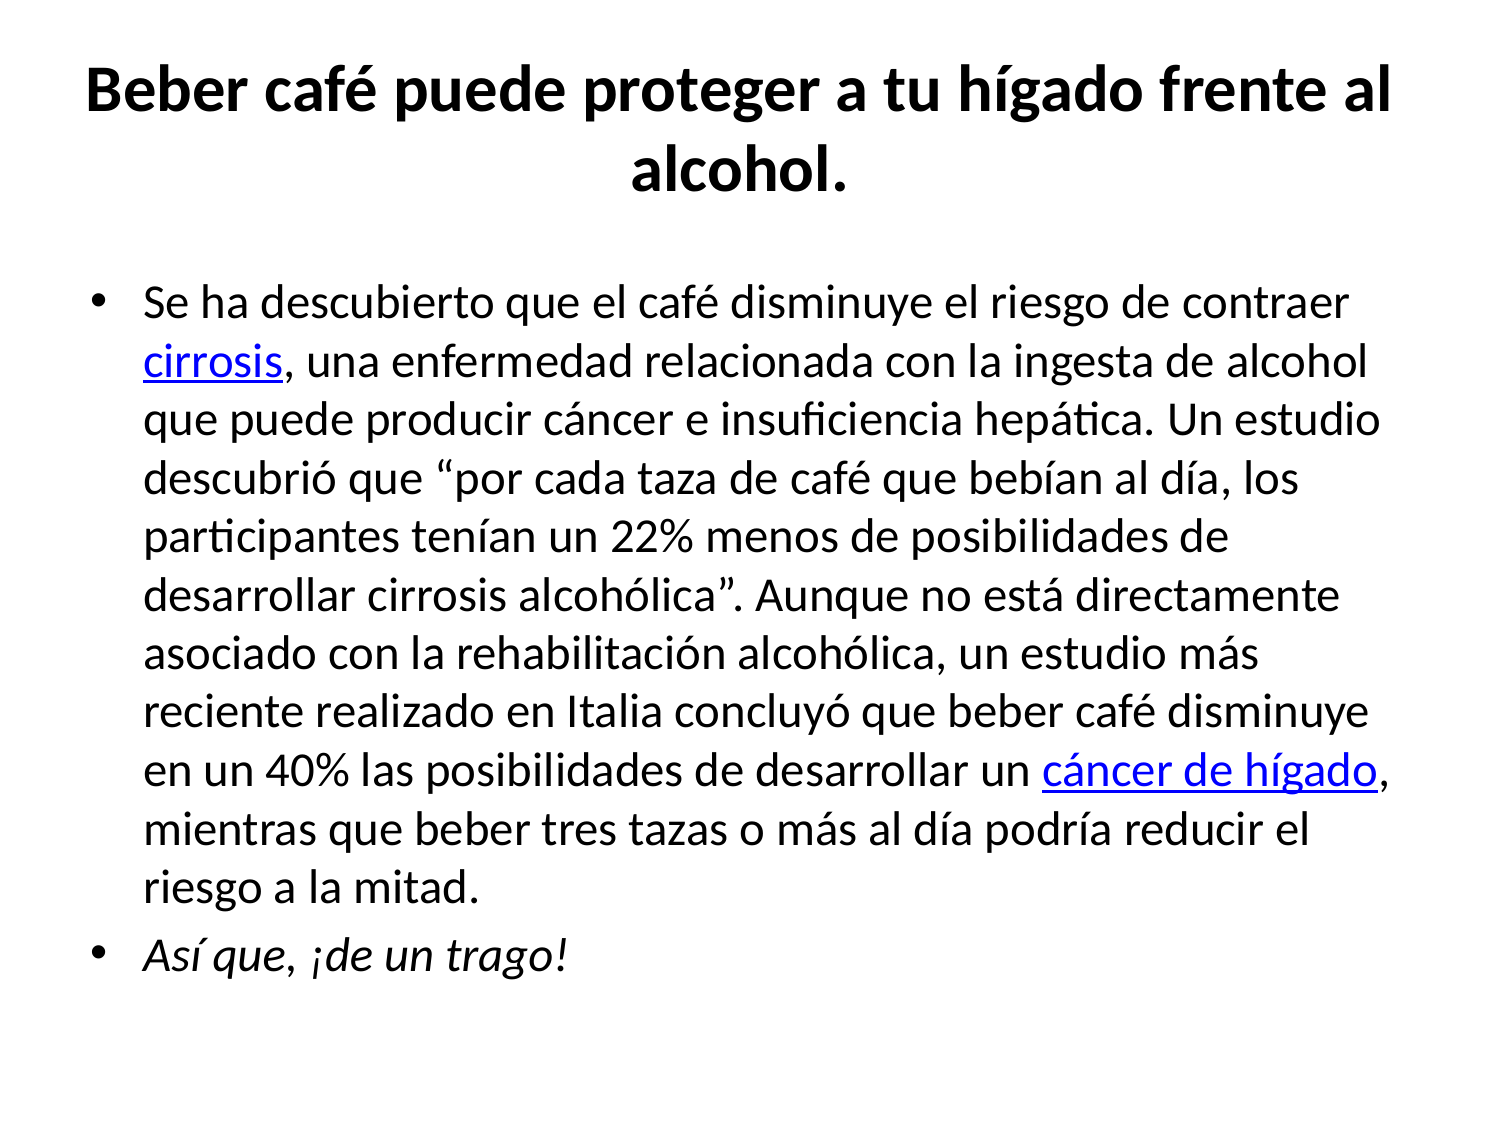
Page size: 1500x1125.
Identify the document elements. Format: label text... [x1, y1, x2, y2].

list Se ha descubierto que el café disminuye el riesgo de contraer cirrosis, una enfermedad relacionada con la ingesta de alcohol que puede producir cáncer e insuficiencia hepática. Un estudio descubrió que “por cada taza de café que bebían al día, los participantes tenían un 22% menos de posibilidades de desarrollar cirrosis alcohólica”. Aunque no está directamente asociado con la rehabilitación alcohólica, un estudio más reciente realizado en Italia concluyó que beber café disminuye en un 40% las posibilidades de desarrollar un cáncer de hígado, mientras que beber tres tazas o más al día podría reducir el riesgo a la mitad. Así que, ¡de un trago! [75, 262, 1425, 1005]
title Beber café puede proteger a tu hígado frente al alcohol. [64, 30, 1415, 219]
